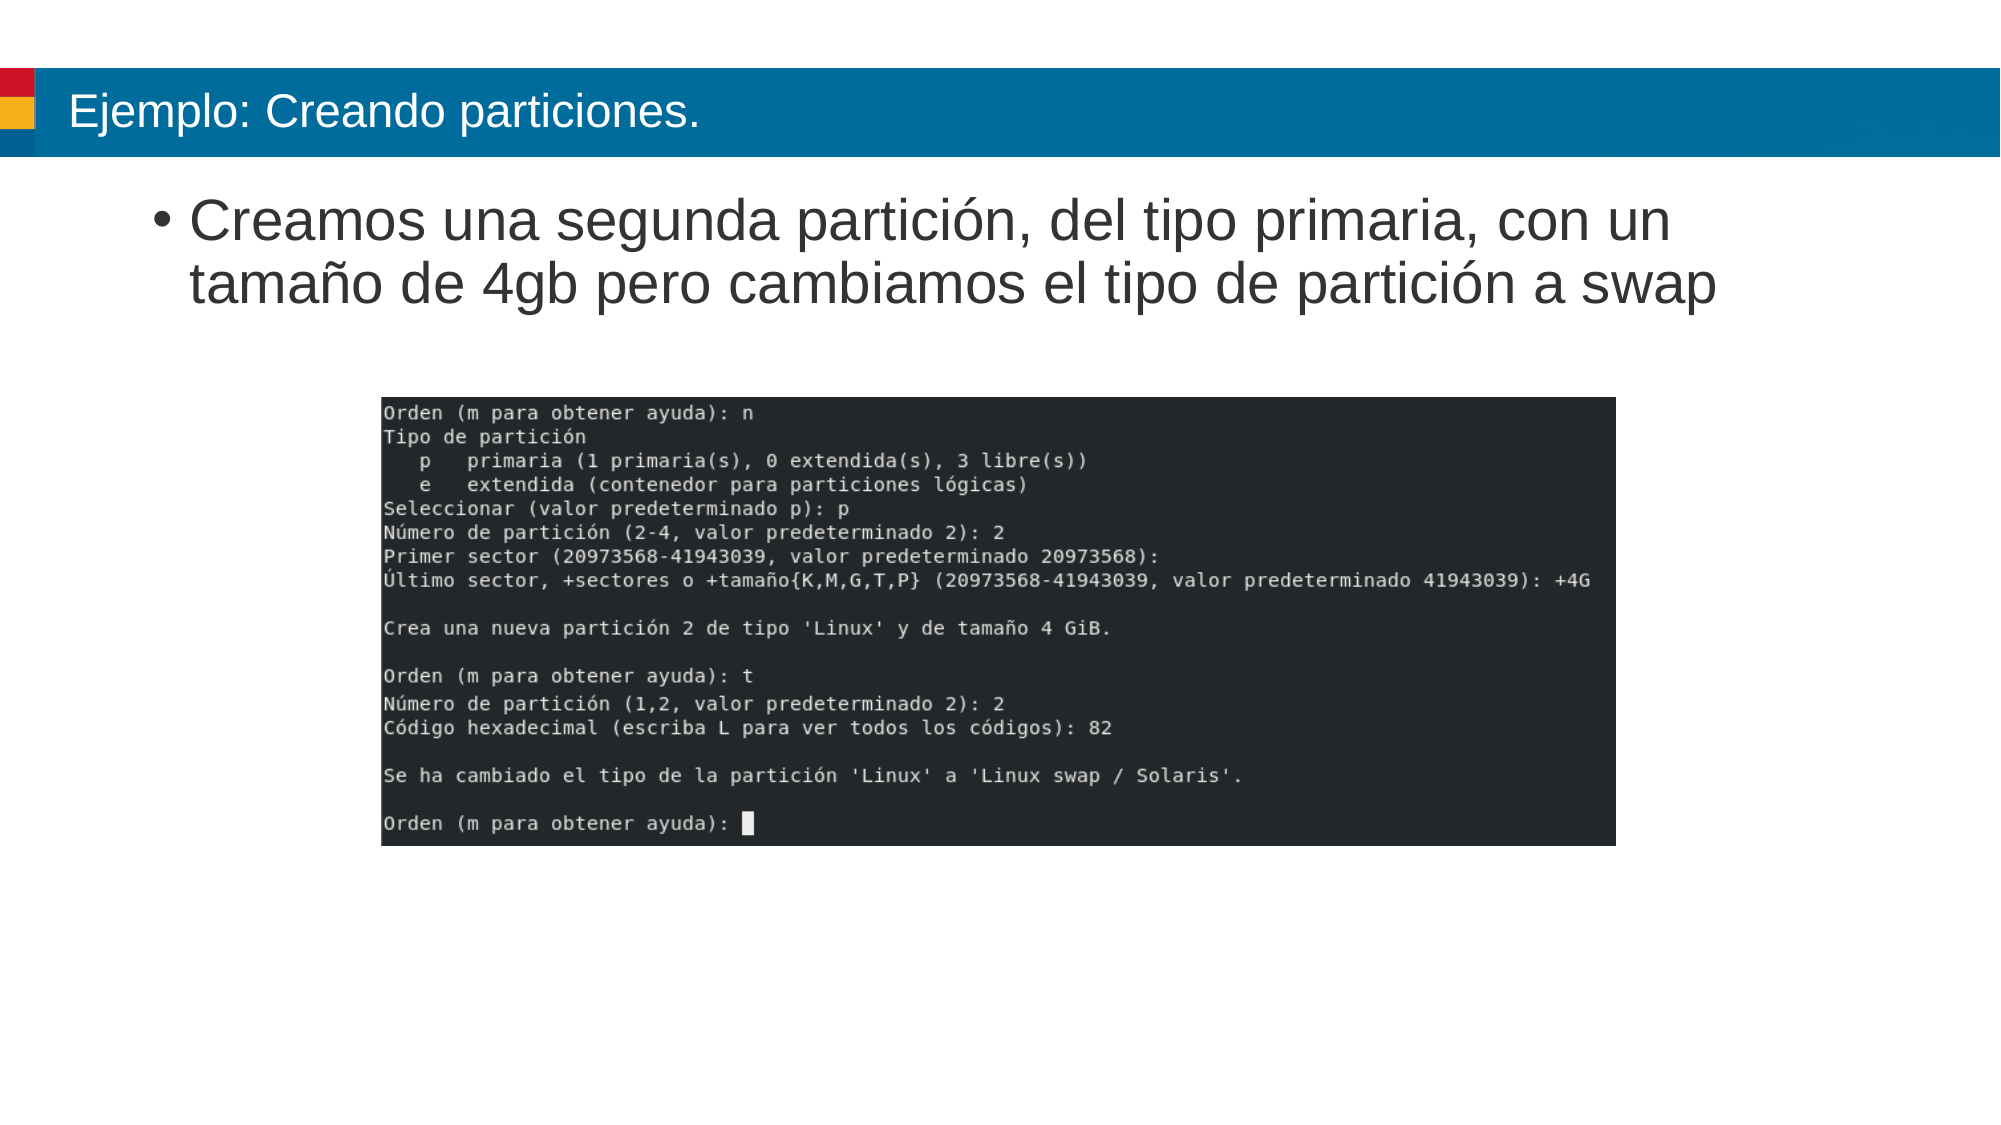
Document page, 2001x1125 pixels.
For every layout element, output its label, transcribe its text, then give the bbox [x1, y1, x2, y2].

picture [380, 397, 1616, 846]
picture [0, 68, 35, 129]
title Ejemplo: Creando particiones. [53, 78, 1596, 145]
list Creamos una segunda partición, del tipo primaria, con un tamaño de 4gb pero cambiamos el tipo de partición a swap [137, 182, 1863, 1014]
